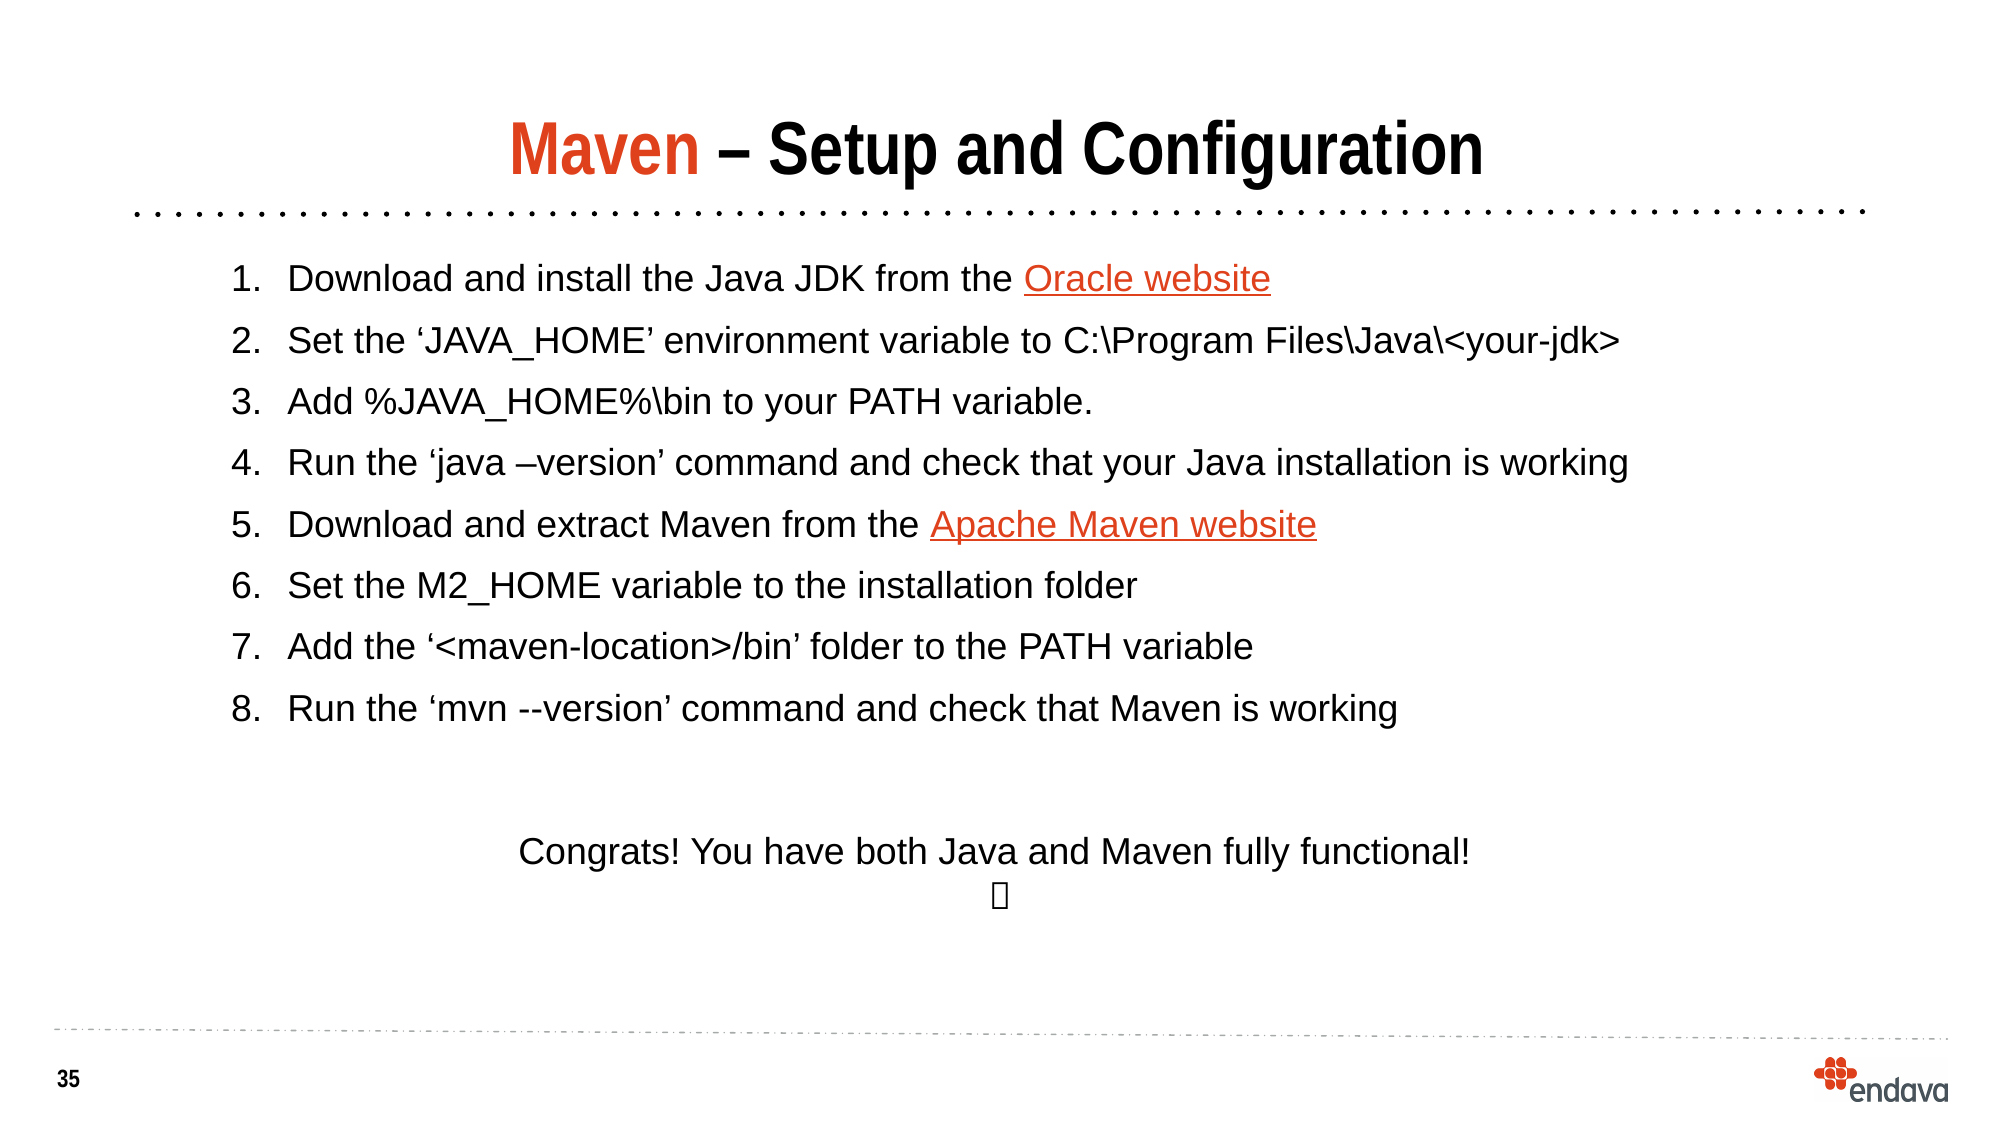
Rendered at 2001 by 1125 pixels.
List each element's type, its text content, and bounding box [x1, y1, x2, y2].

title Maven – Setup and Configuration [198, 26, 1812, 195]
text_box Congrats! You have both Java and Maven fully functional!  [503, 819, 1497, 925]
list Download and install the Java JDK from the Oracle website Set the ‘JAVA_HOME’ environment variable to C:\Program Files\Java\<your-jdk> Add %JAVA_HOME%\bin to your PATH variable. Run the ‘java –version’ command and check that your Java installation is working Download and extract Maven from the Apache Maven website Set the M2_HOME variable to the installation folder Add the ‘<maven-location>/bin’ folder to the PATH variable Run the ‘mvn --version’ command and check that Maven is working [193, 251, 1807, 871]
picture [1814, 1057, 1948, 1102]
